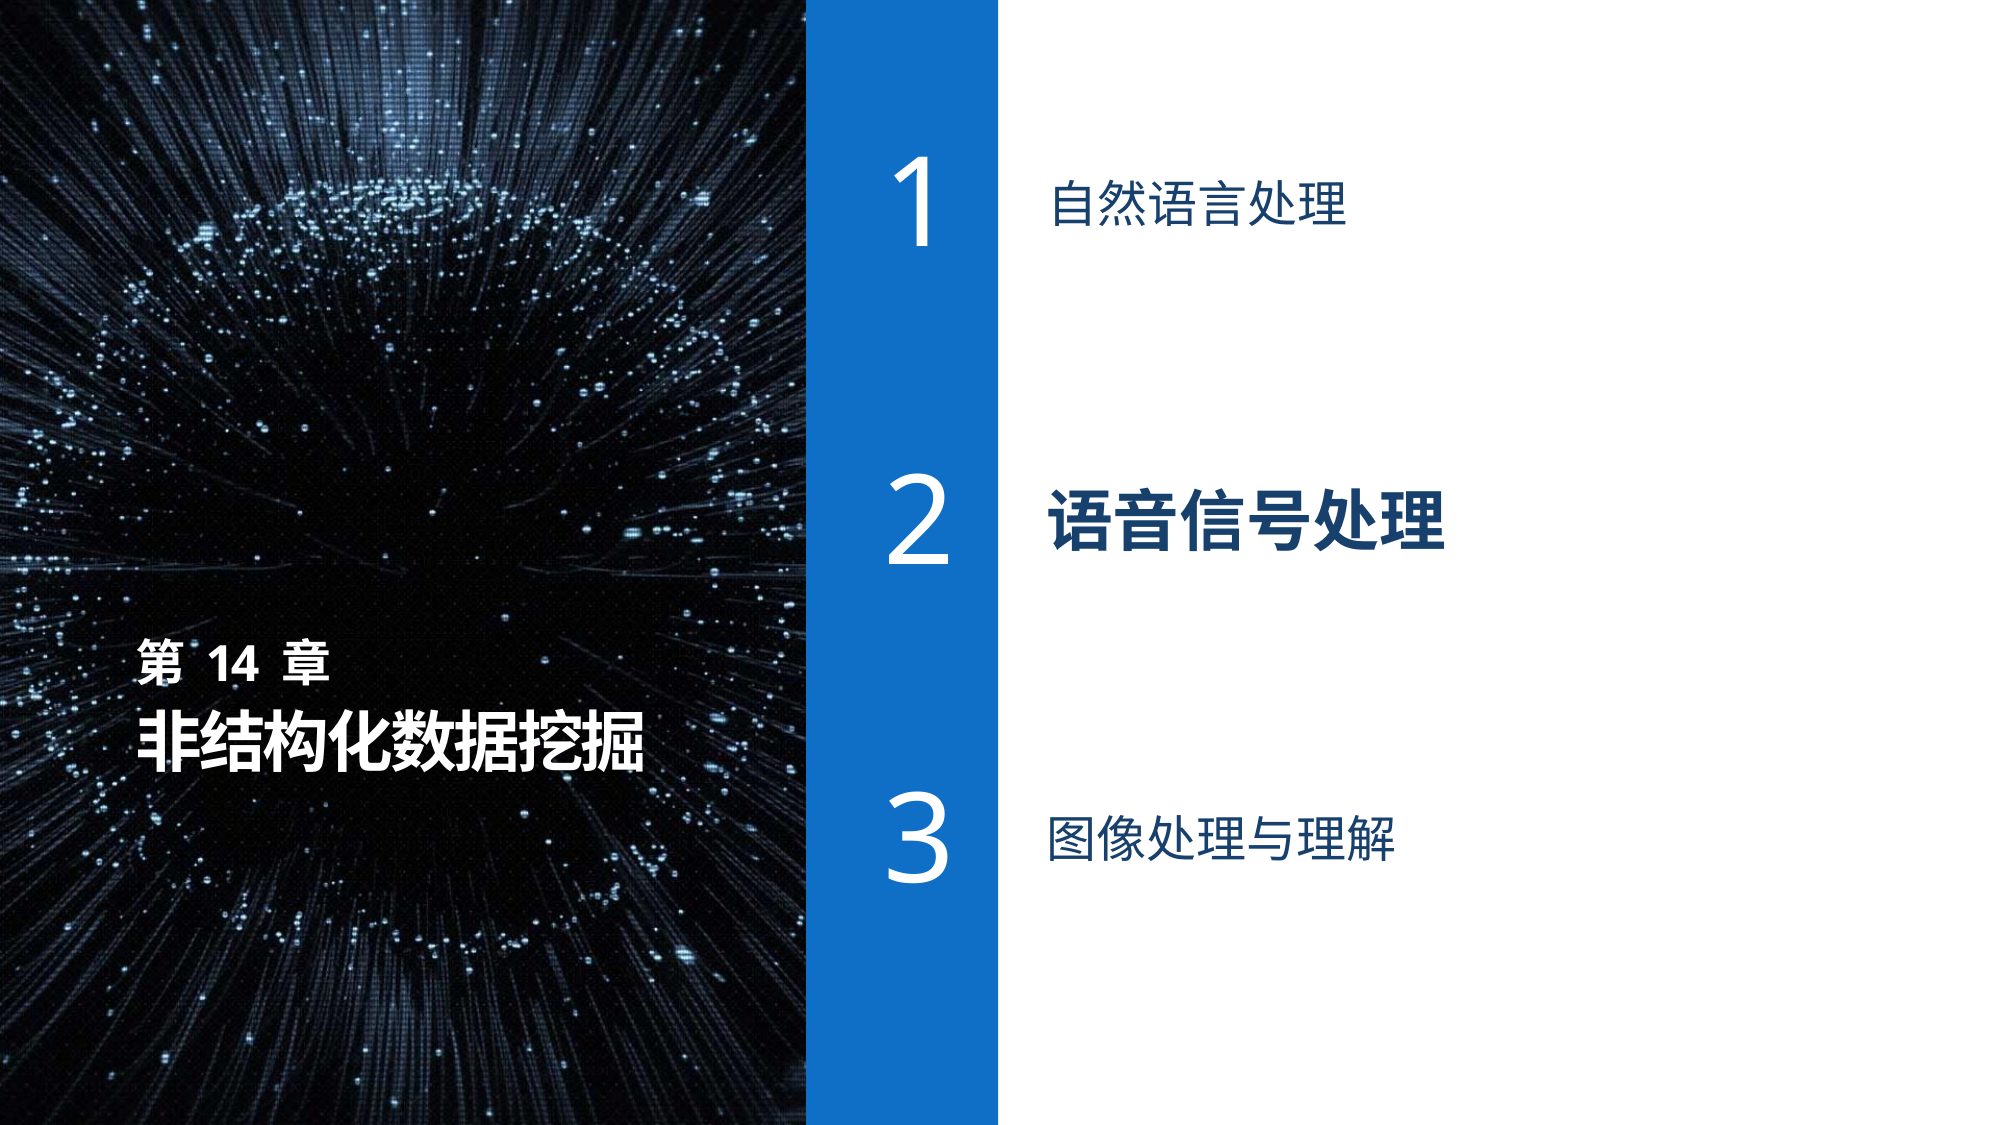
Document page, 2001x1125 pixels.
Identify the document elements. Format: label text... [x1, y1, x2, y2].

list 语音信号处理 [1031, 461, 1819, 586]
list 1 [833, 144, 956, 269]
list 自然语言处理 [1032, 144, 1821, 269]
list 3 [833, 779, 956, 904]
picture [0, 0, 806, 1125]
list 图像处理与理解 [1031, 779, 1819, 904]
list 2 [833, 461, 956, 586]
